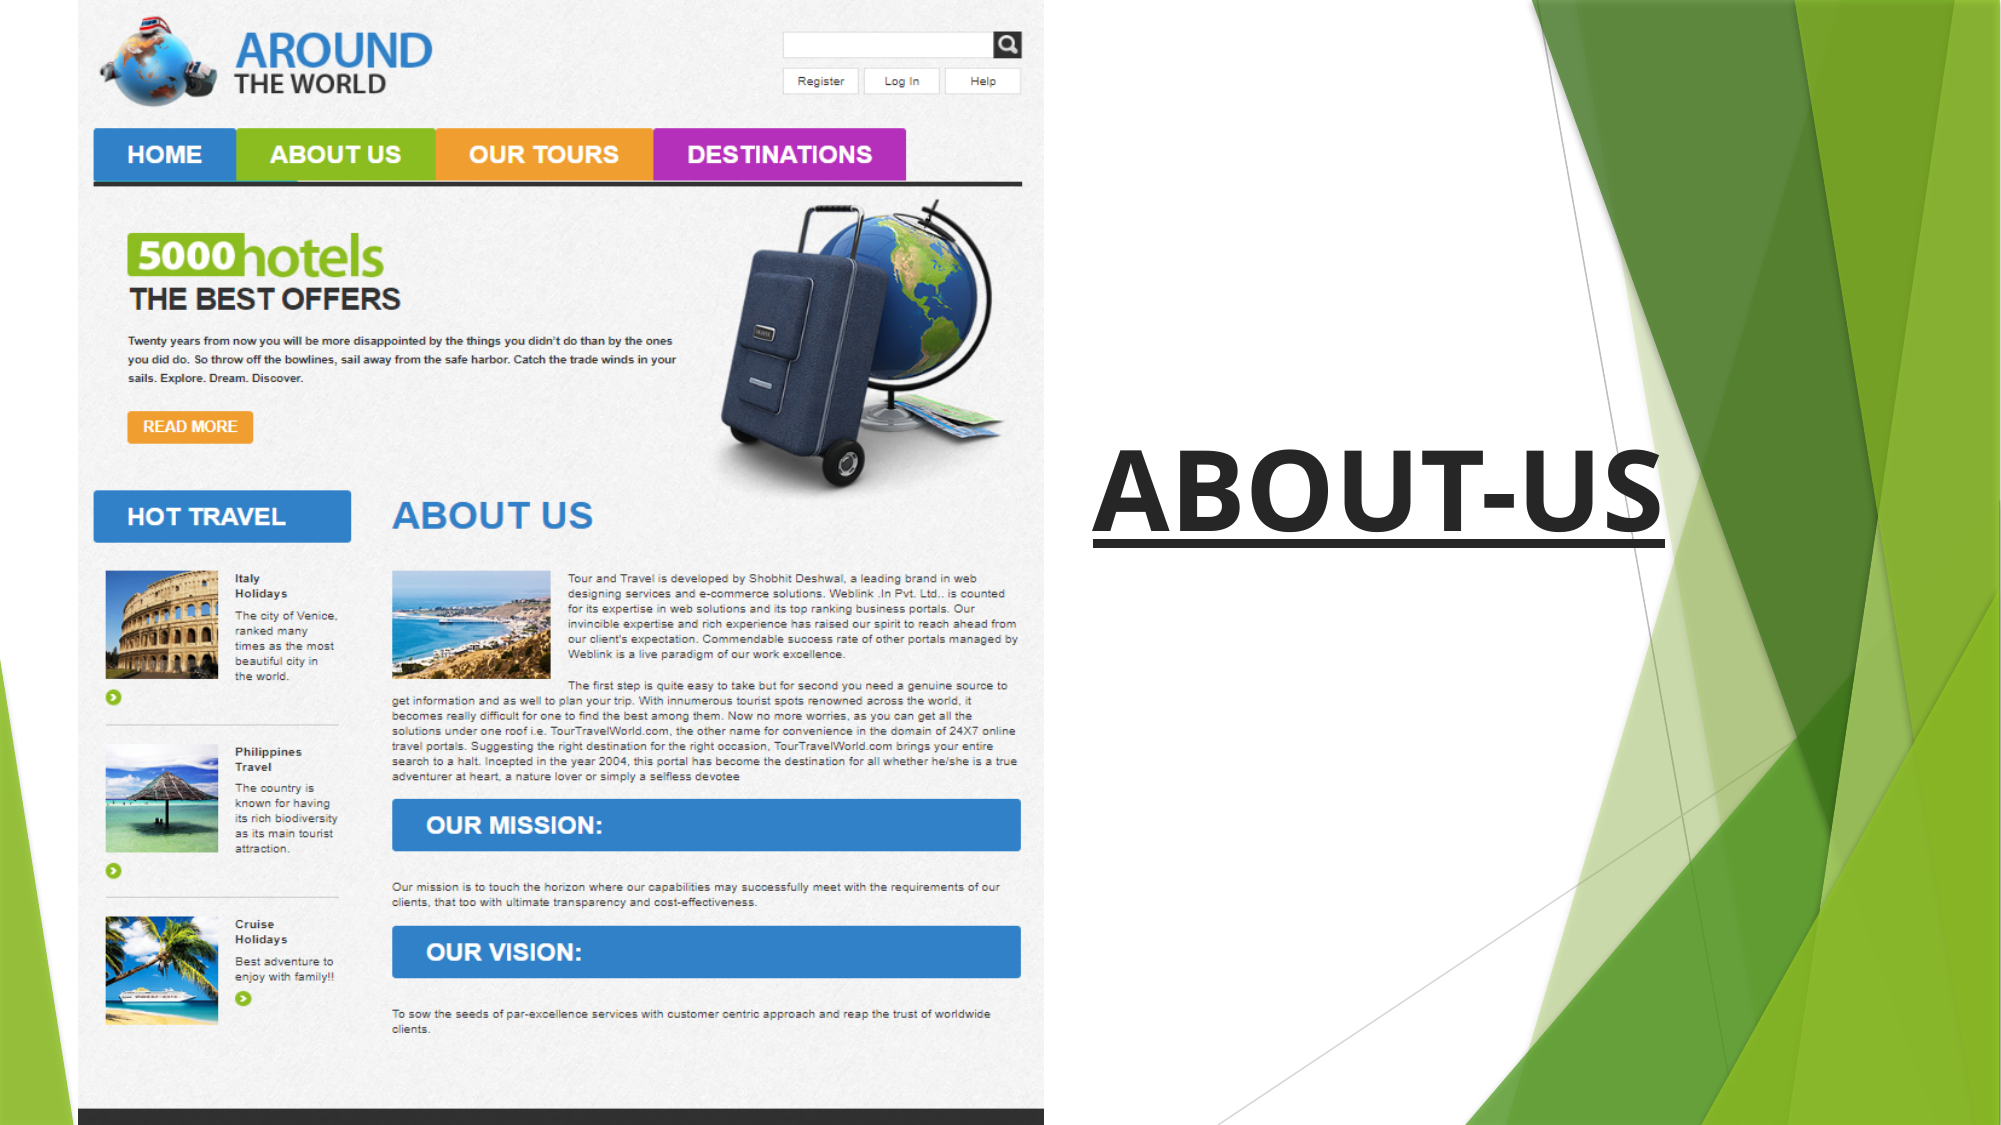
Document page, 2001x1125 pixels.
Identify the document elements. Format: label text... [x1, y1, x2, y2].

text_box ABOUT-US [1048, 410, 1714, 561]
picture [77, 0, 1044, 1125]
